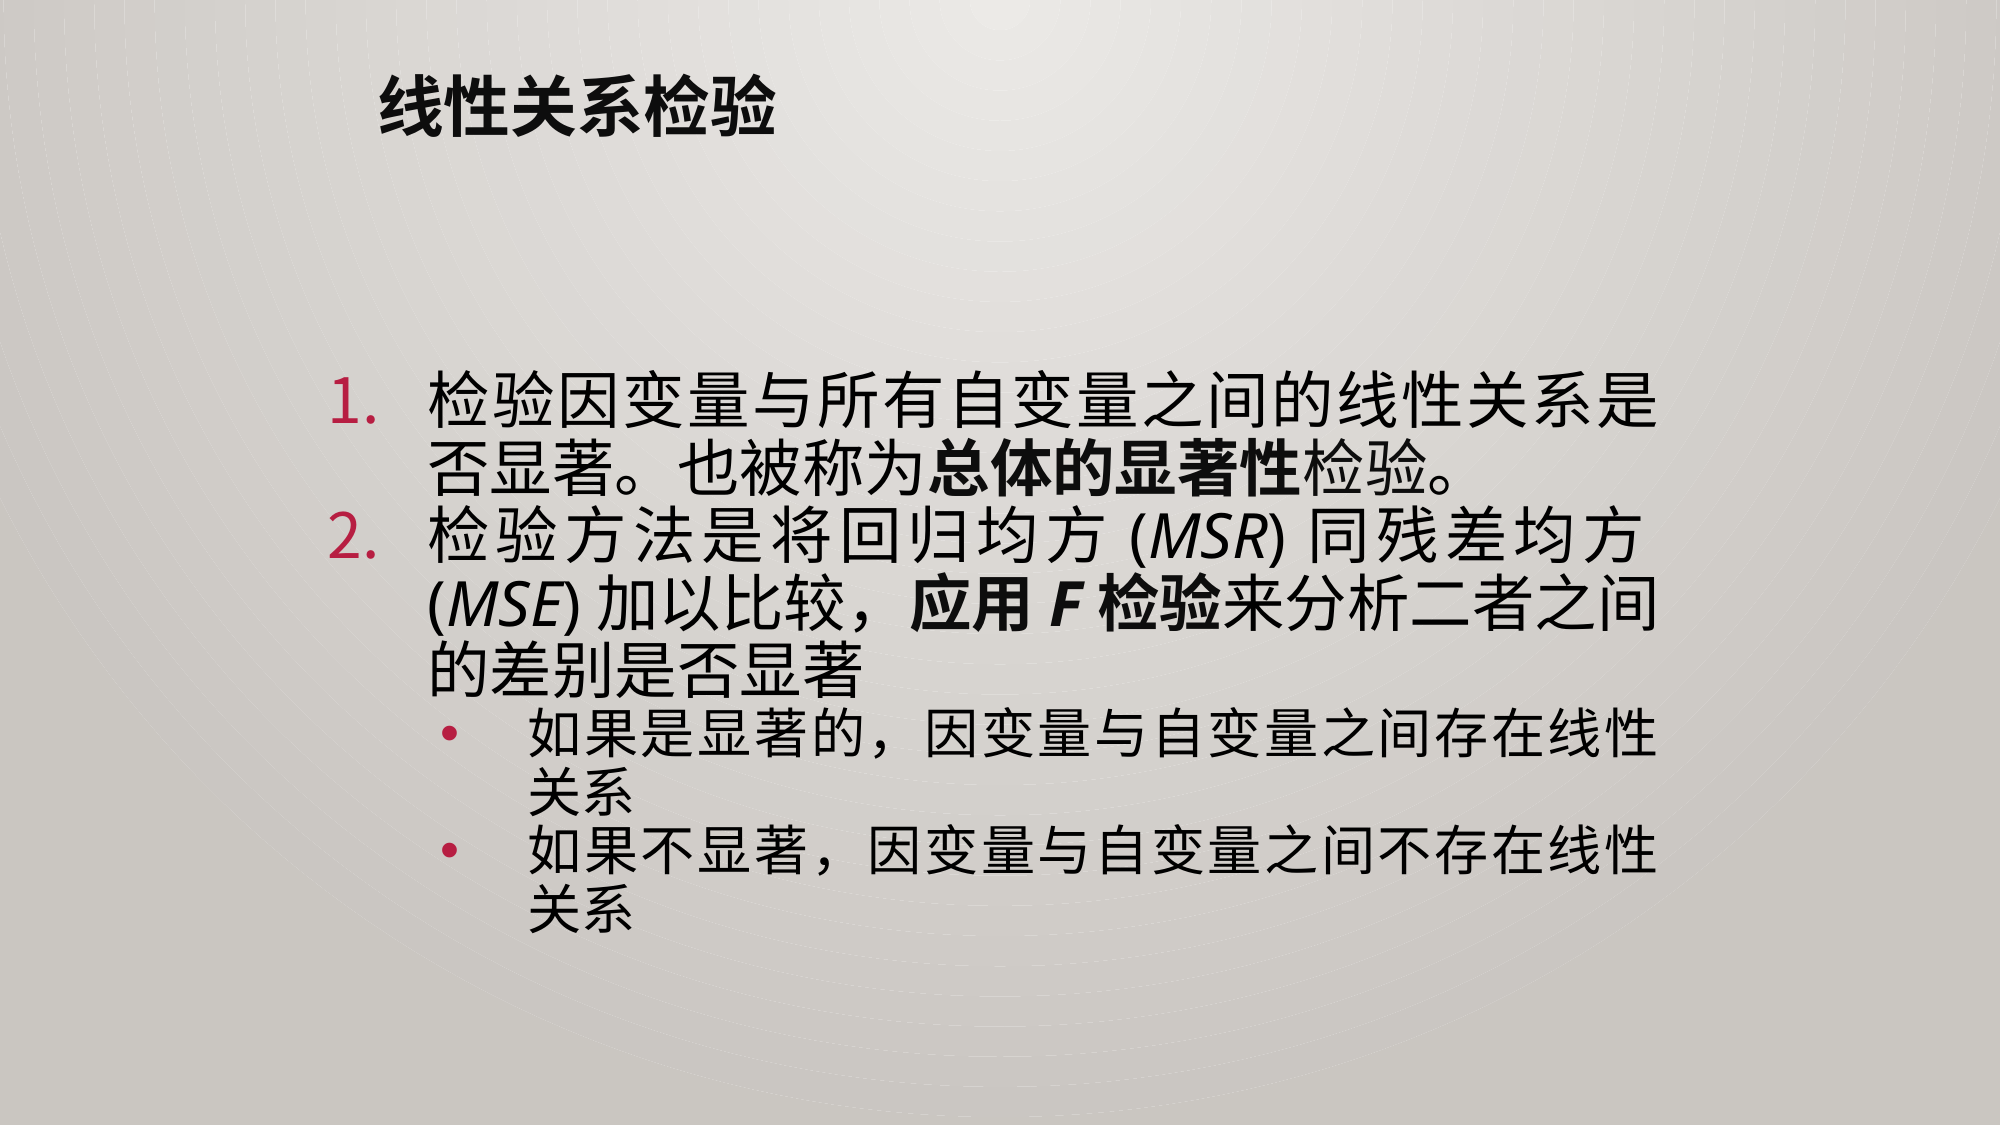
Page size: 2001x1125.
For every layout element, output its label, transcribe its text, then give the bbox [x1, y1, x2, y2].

title 线性关系检验 [362, 66, 1513, 242]
list 检验因变量与所有自变量之间的线性关系是否显著。也被称为总体的显著性检验。 检验方法是将回归均方(MSR)同残差均方(MSE)加以比较，应用F检验来分析二者之间的差别是否显著 如果是显著的，因变量与自变量之间存在线性关系 如果不显著，因变量与自变量之间不存在线性关系 [312, 287, 1675, 1000]
